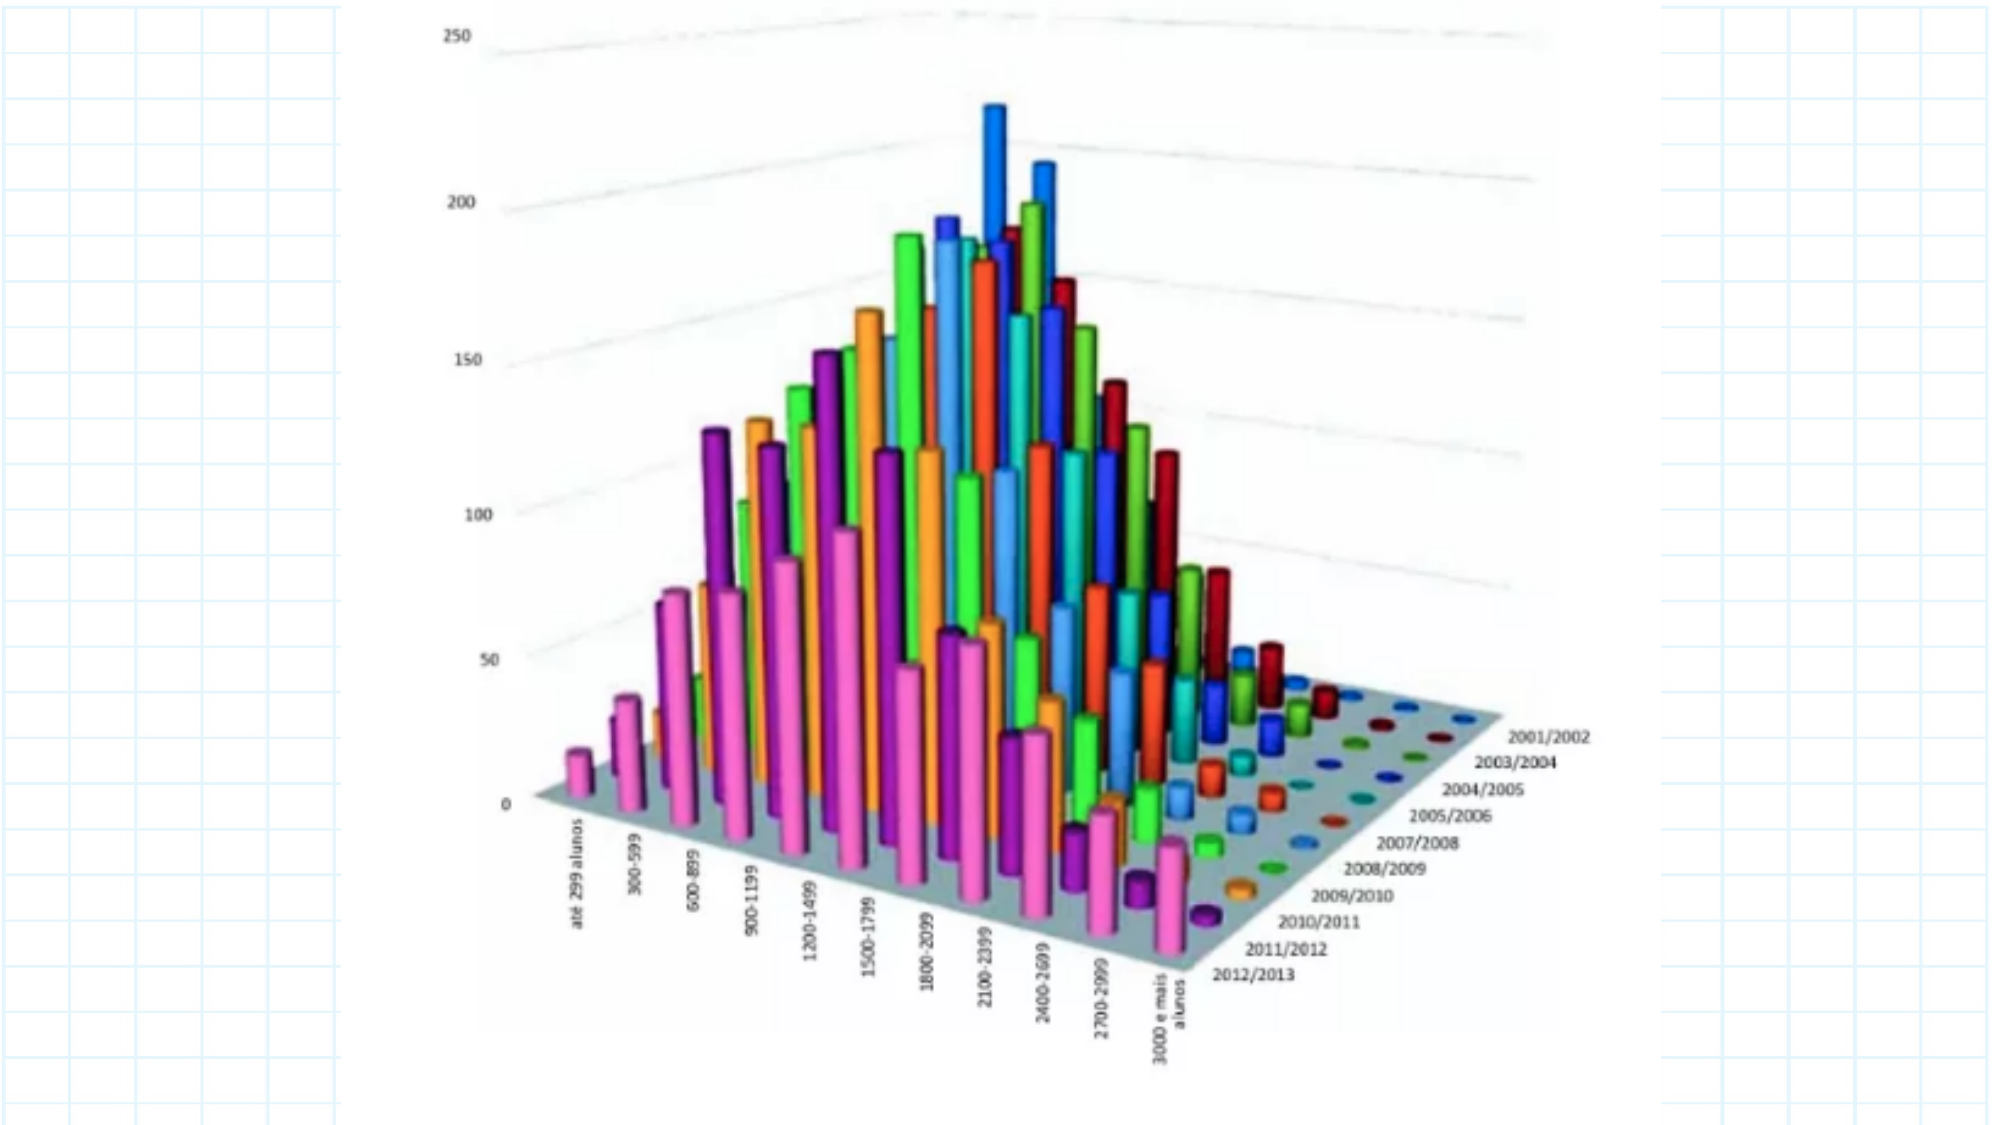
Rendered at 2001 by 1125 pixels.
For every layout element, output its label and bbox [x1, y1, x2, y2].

picture [341, 0, 1661, 1125]
